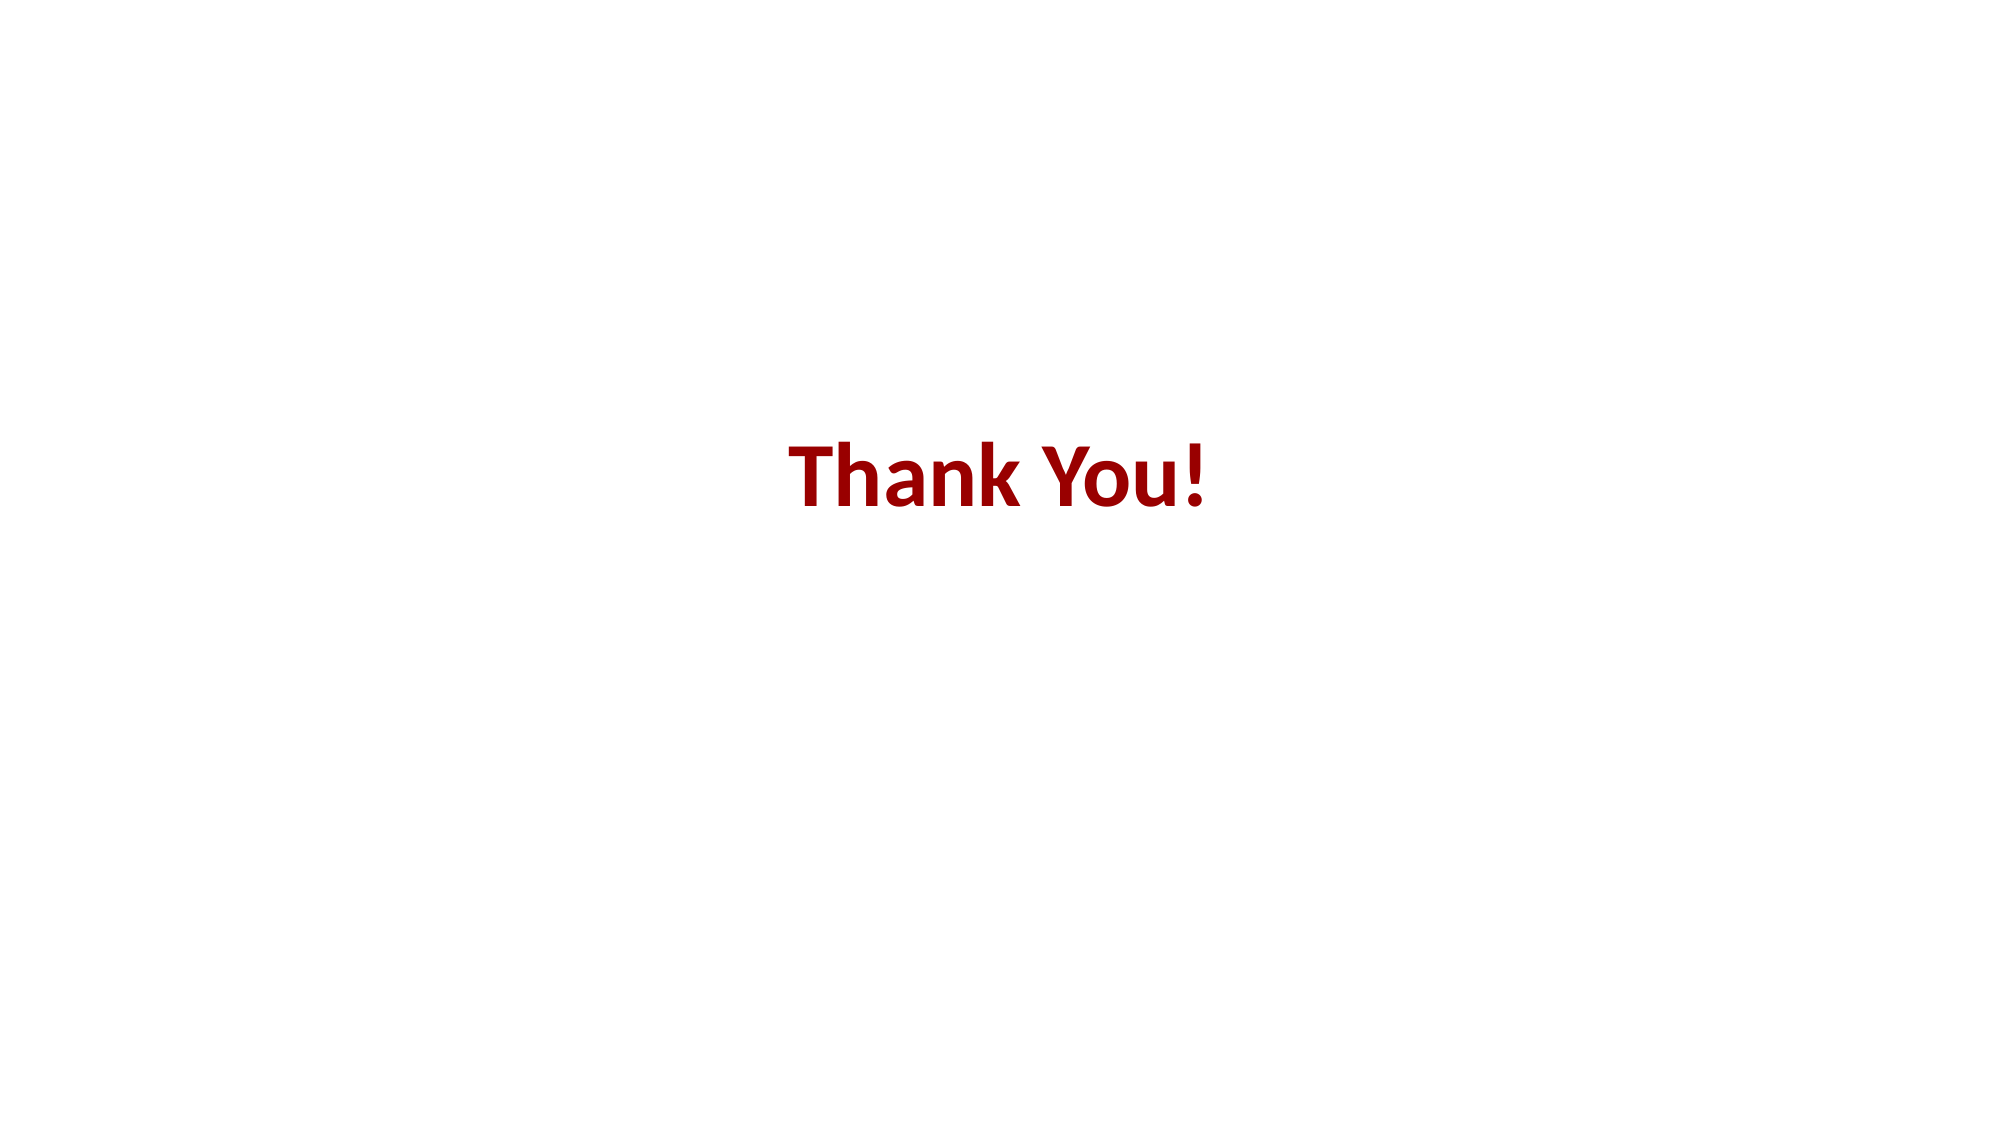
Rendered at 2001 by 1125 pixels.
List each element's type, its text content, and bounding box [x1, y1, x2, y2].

title Thank You! [150, 349, 1850, 591]
